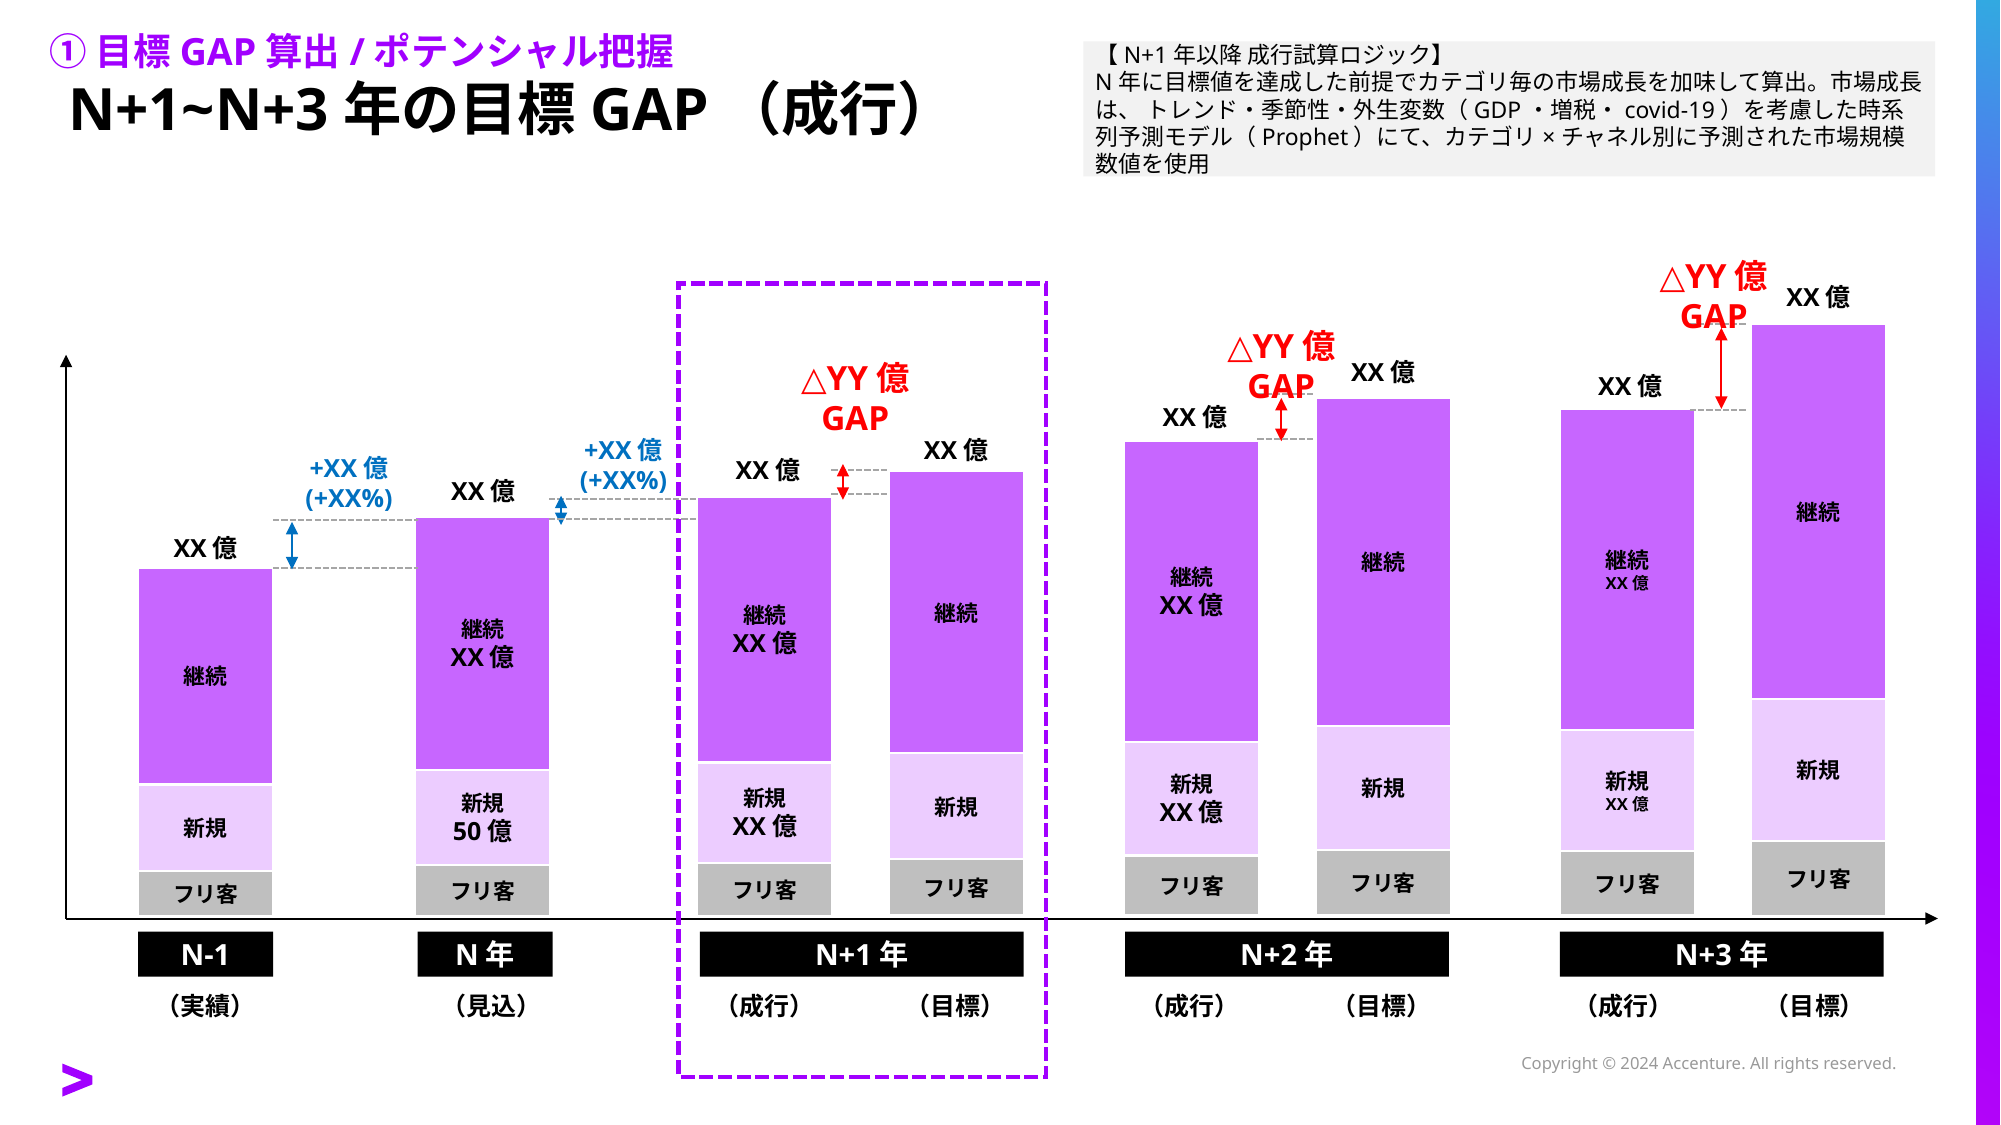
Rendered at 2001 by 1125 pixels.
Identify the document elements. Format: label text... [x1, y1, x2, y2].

list ①目標GAP算出/ポテンシャル把握 [49, 16, 1906, 74]
picture [1976, 0, 2000, 1125]
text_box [66, 247, 1938, 1078]
text_box 【N+1年以降 成行試算ロジック】 N年に目標値を達成した前提でカテゴリ毎の市場成長を加味して算出。市場成長は、 トレンド・季節性・外生変数（GDP・増税・covid-19）を考慮した時系列予測モデル（Prophet）にて、カテゴリ×チャネル別に予測された市場規模数値を使用 [1082, 40, 1936, 177]
title N+1~N+3年の目標GAP（成行） [62, 78, 1082, 148]
